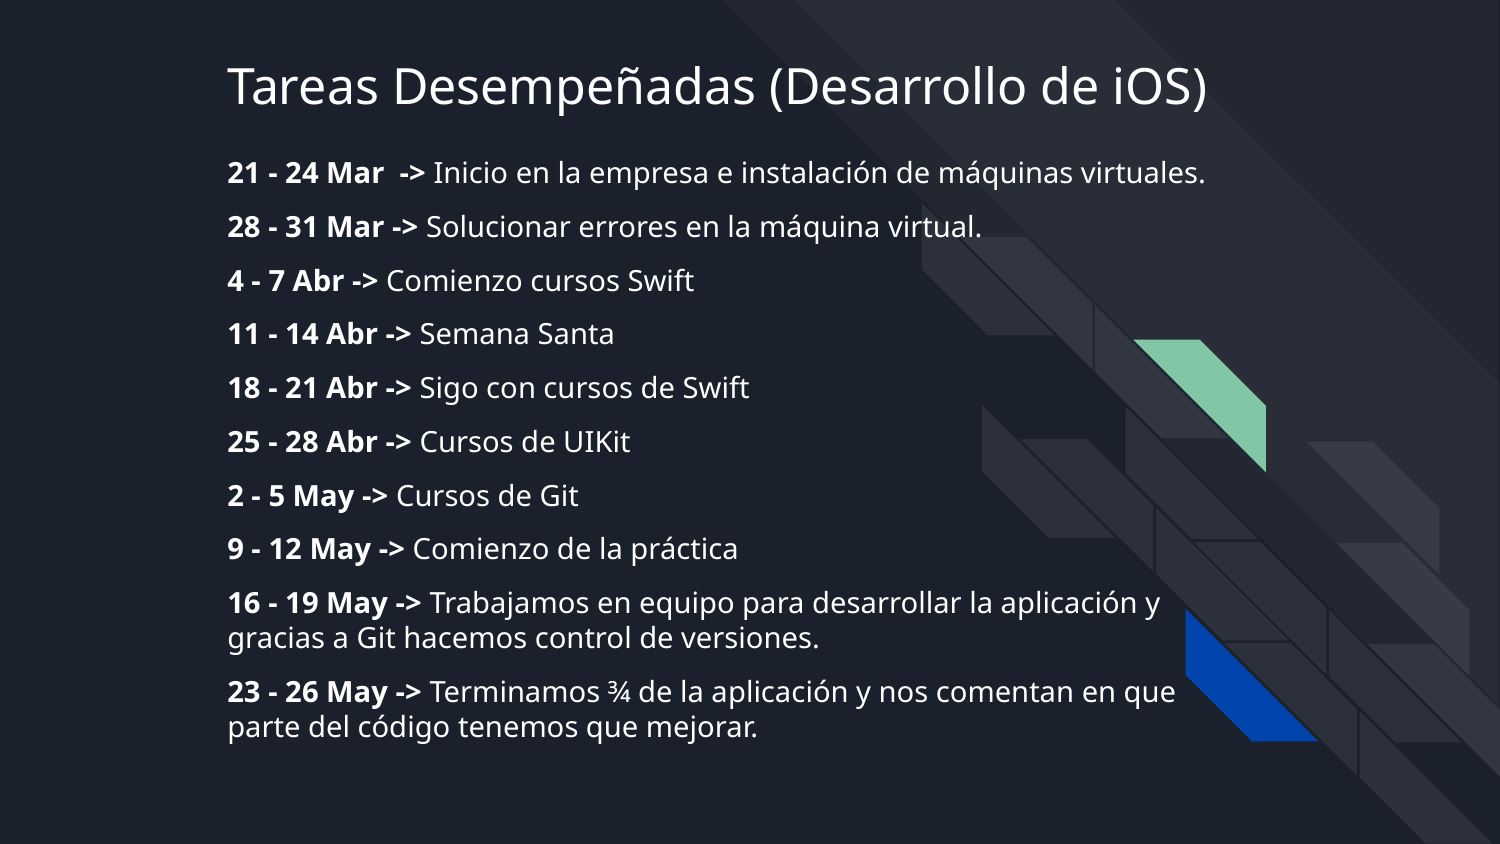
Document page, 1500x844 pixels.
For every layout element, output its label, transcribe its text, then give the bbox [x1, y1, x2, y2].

text_box Tareas Desempeñadas (Desarrollo de iOS) [212, 39, 1367, 120]
text_box 21 - 24 Mar -> Inicio en la empresa e instalación de máquinas virtuales. 28 - 31 Mar -> Solucionar errores en la máquina virtual. 4 - 7 Abr -> Comienzo cursos Swift 11 - 14 Abr -> Semana Santa 18 - 21 Abr -> Sigo con cursos de Swift 25 - 28 Abr -> Cursos de UIKit 2 - 5 May -> Cursos de Git 9 - 12 May -> Comienzo de la práctica 16 - 19 May -> Trabajamos en equipo para desarrollar la aplicación y gracias a Git hacemos control de versiones. 23 - 26 May -> Terminamos ¾ de la aplicación y nos comentan en que parte del código tenemos que mejorar. [212, 139, 1230, 829]
